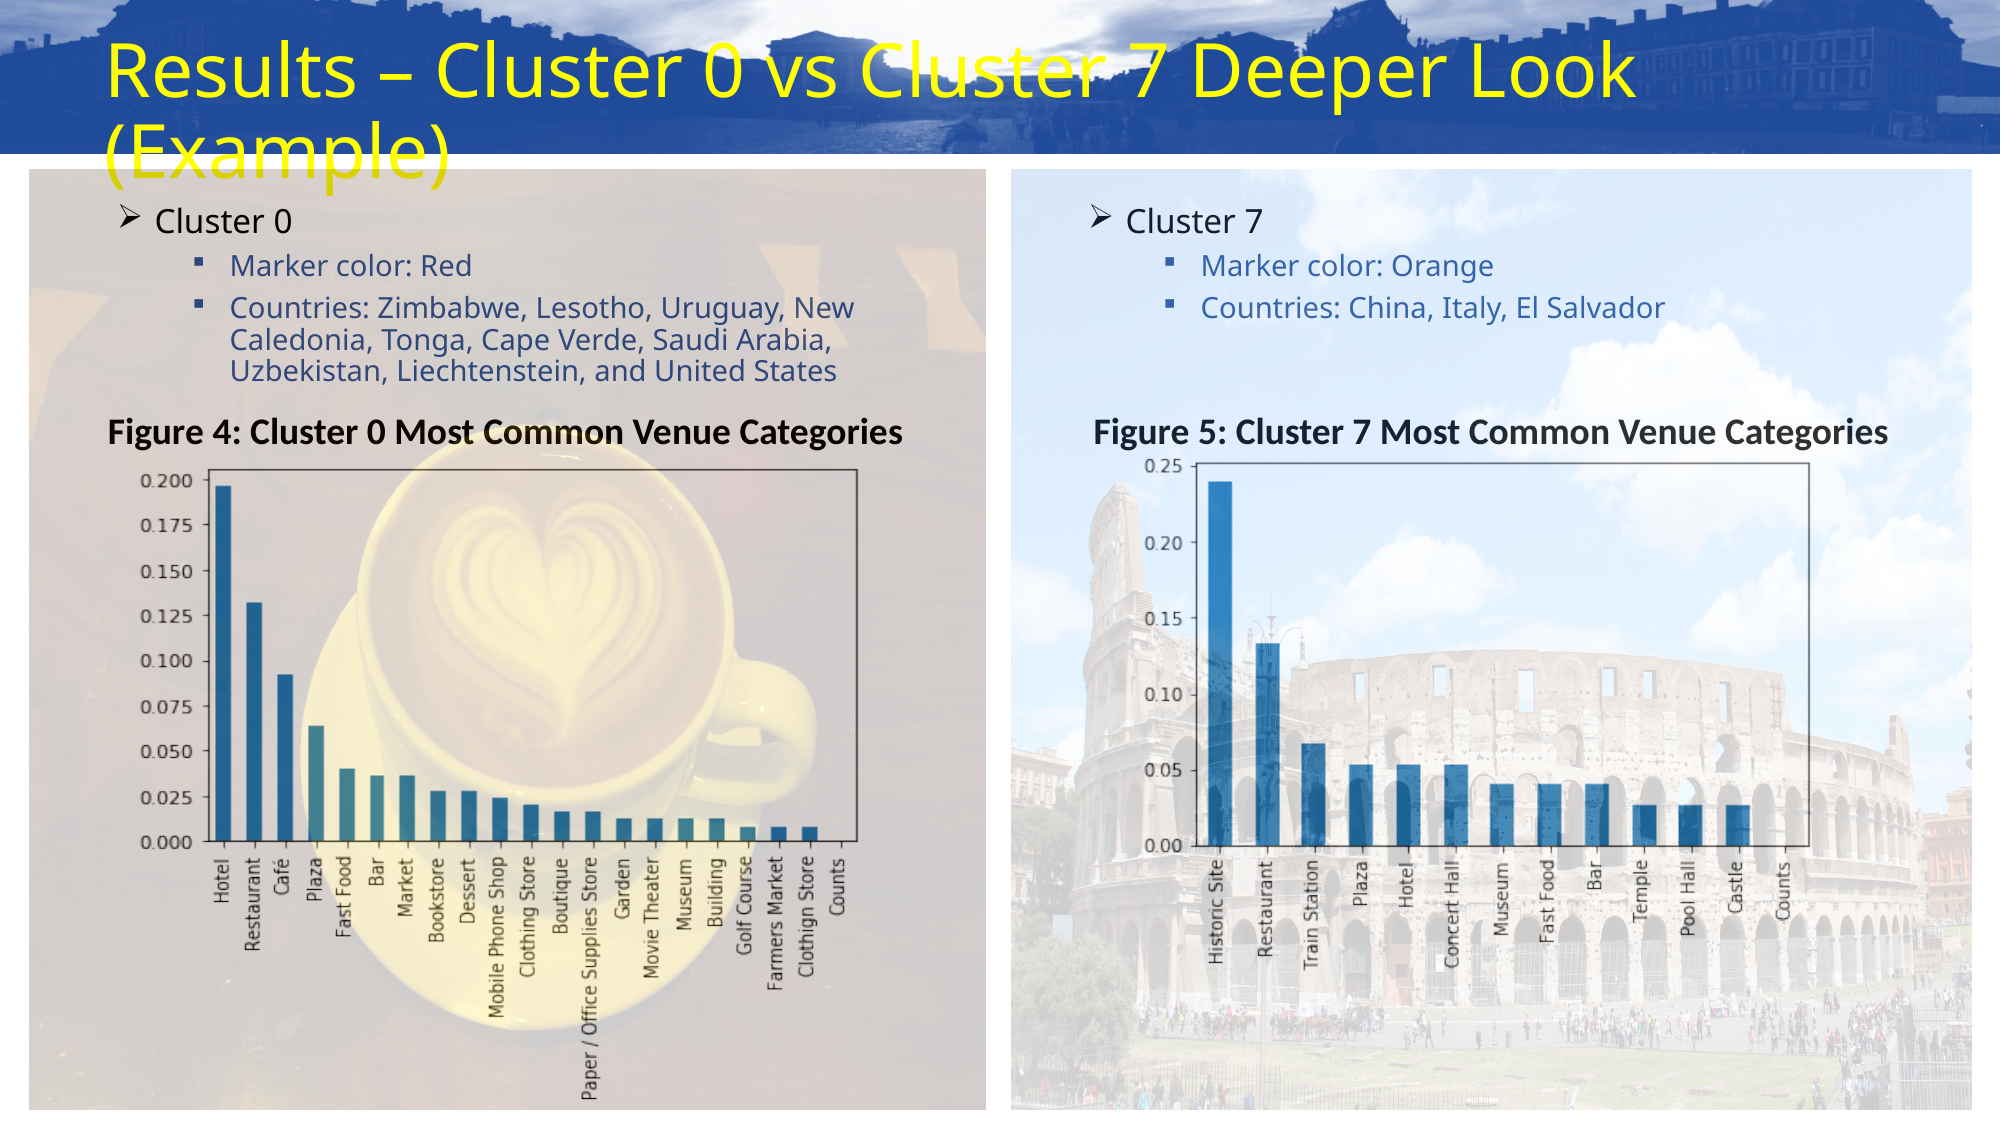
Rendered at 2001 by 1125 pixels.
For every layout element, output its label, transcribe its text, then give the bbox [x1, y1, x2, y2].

text_box [28, 169, 987, 1110]
picture [1130, 446, 1827, 983]
text_box [1010, 169, 1973, 1110]
title Results – Cluster 0 vs Cluster 7 Deeper Look (Example) [89, 154, 1964, 223]
picture [0, 0, 2000, 154]
picture [125, 452, 876, 1110]
